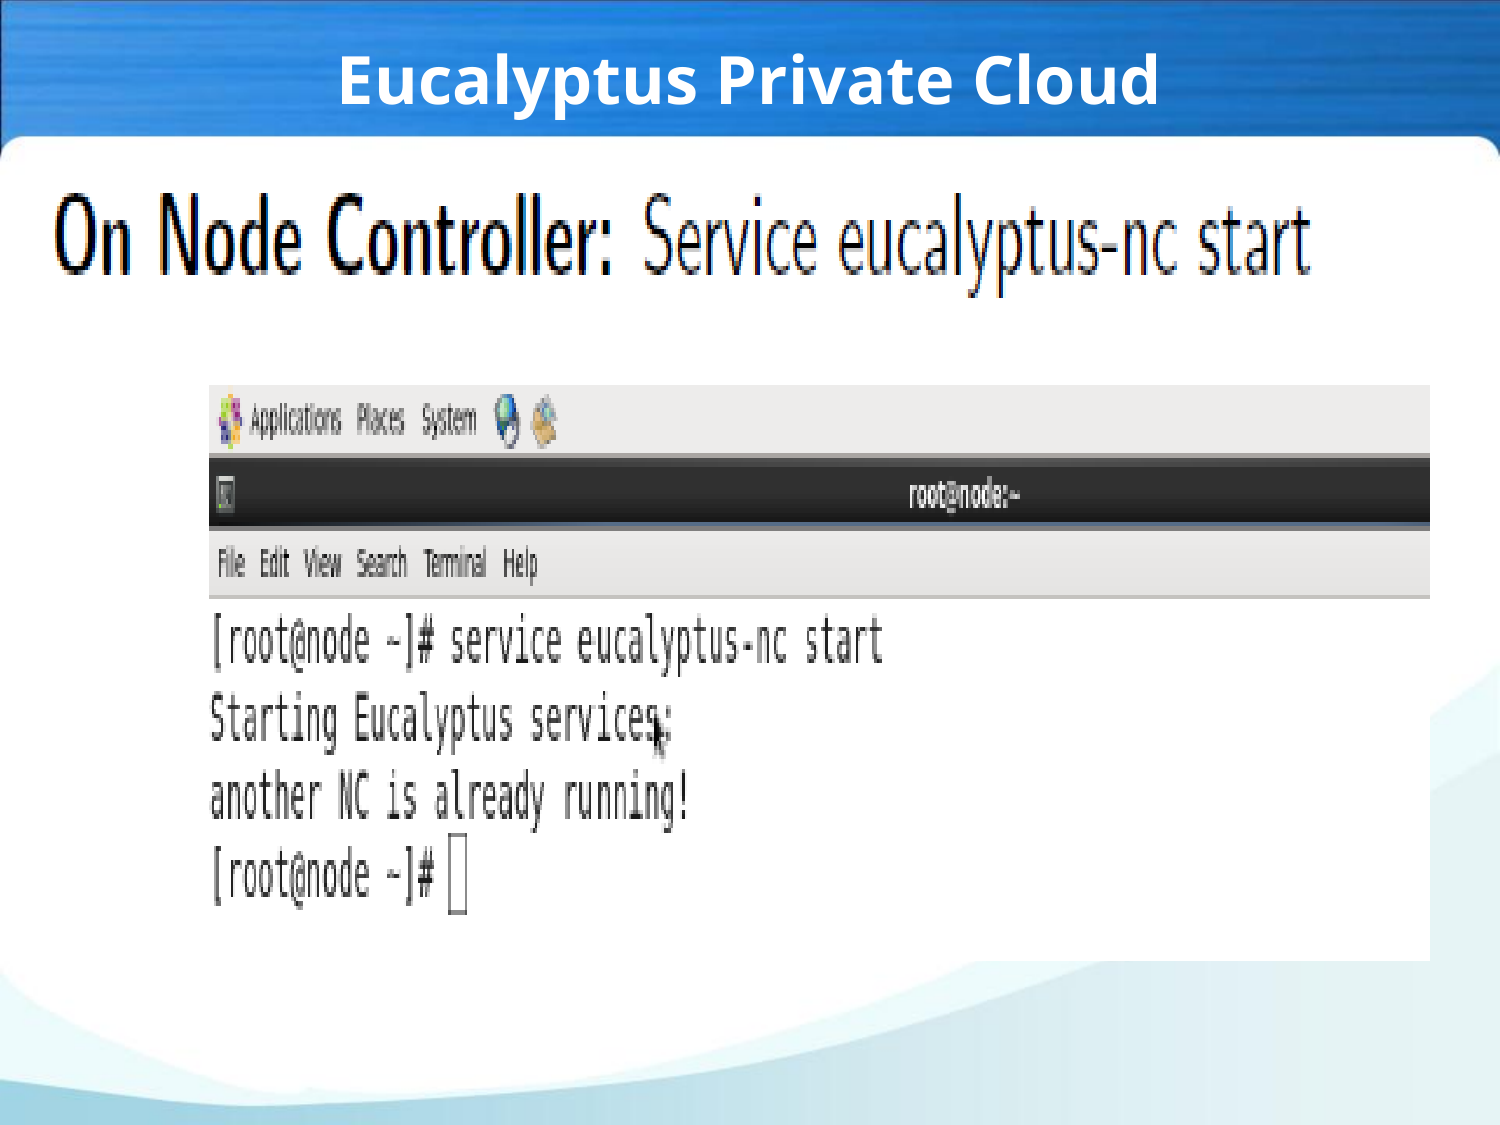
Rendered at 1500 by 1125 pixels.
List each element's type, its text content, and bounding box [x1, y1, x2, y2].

picture [0, 0, 1500, 1125]
title Eucalyptus Private Cloud [74, 18, 1426, 138]
